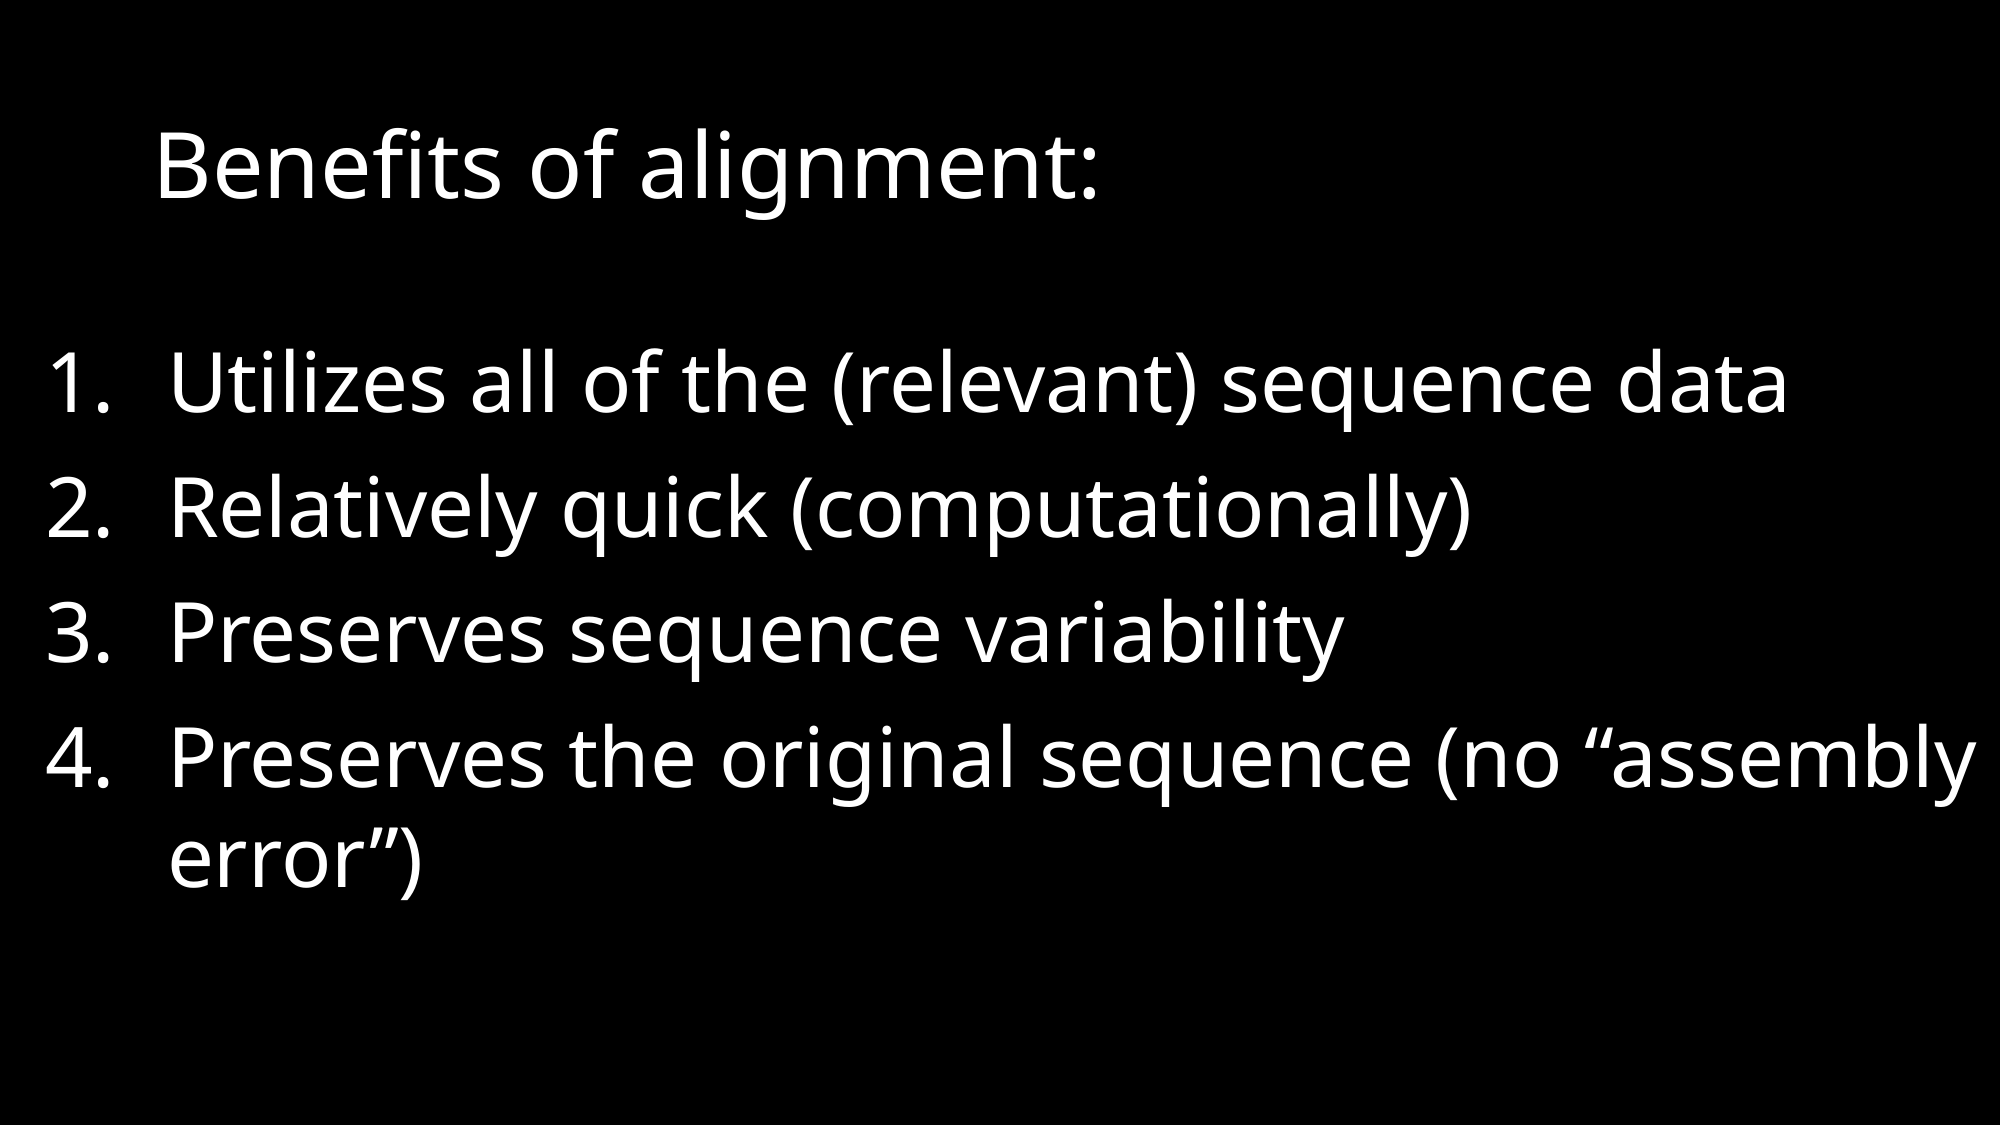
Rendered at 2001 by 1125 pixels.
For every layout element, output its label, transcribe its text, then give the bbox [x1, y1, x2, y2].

title Benefits of alignment: [137, 59, 1863, 278]
text_box Utilizes all of the (relevant) sequence data Relatively quick (computationally) Preserves sequence variability Preserves the original sequence (no “assembly error”) [29, 321, 2000, 1043]
